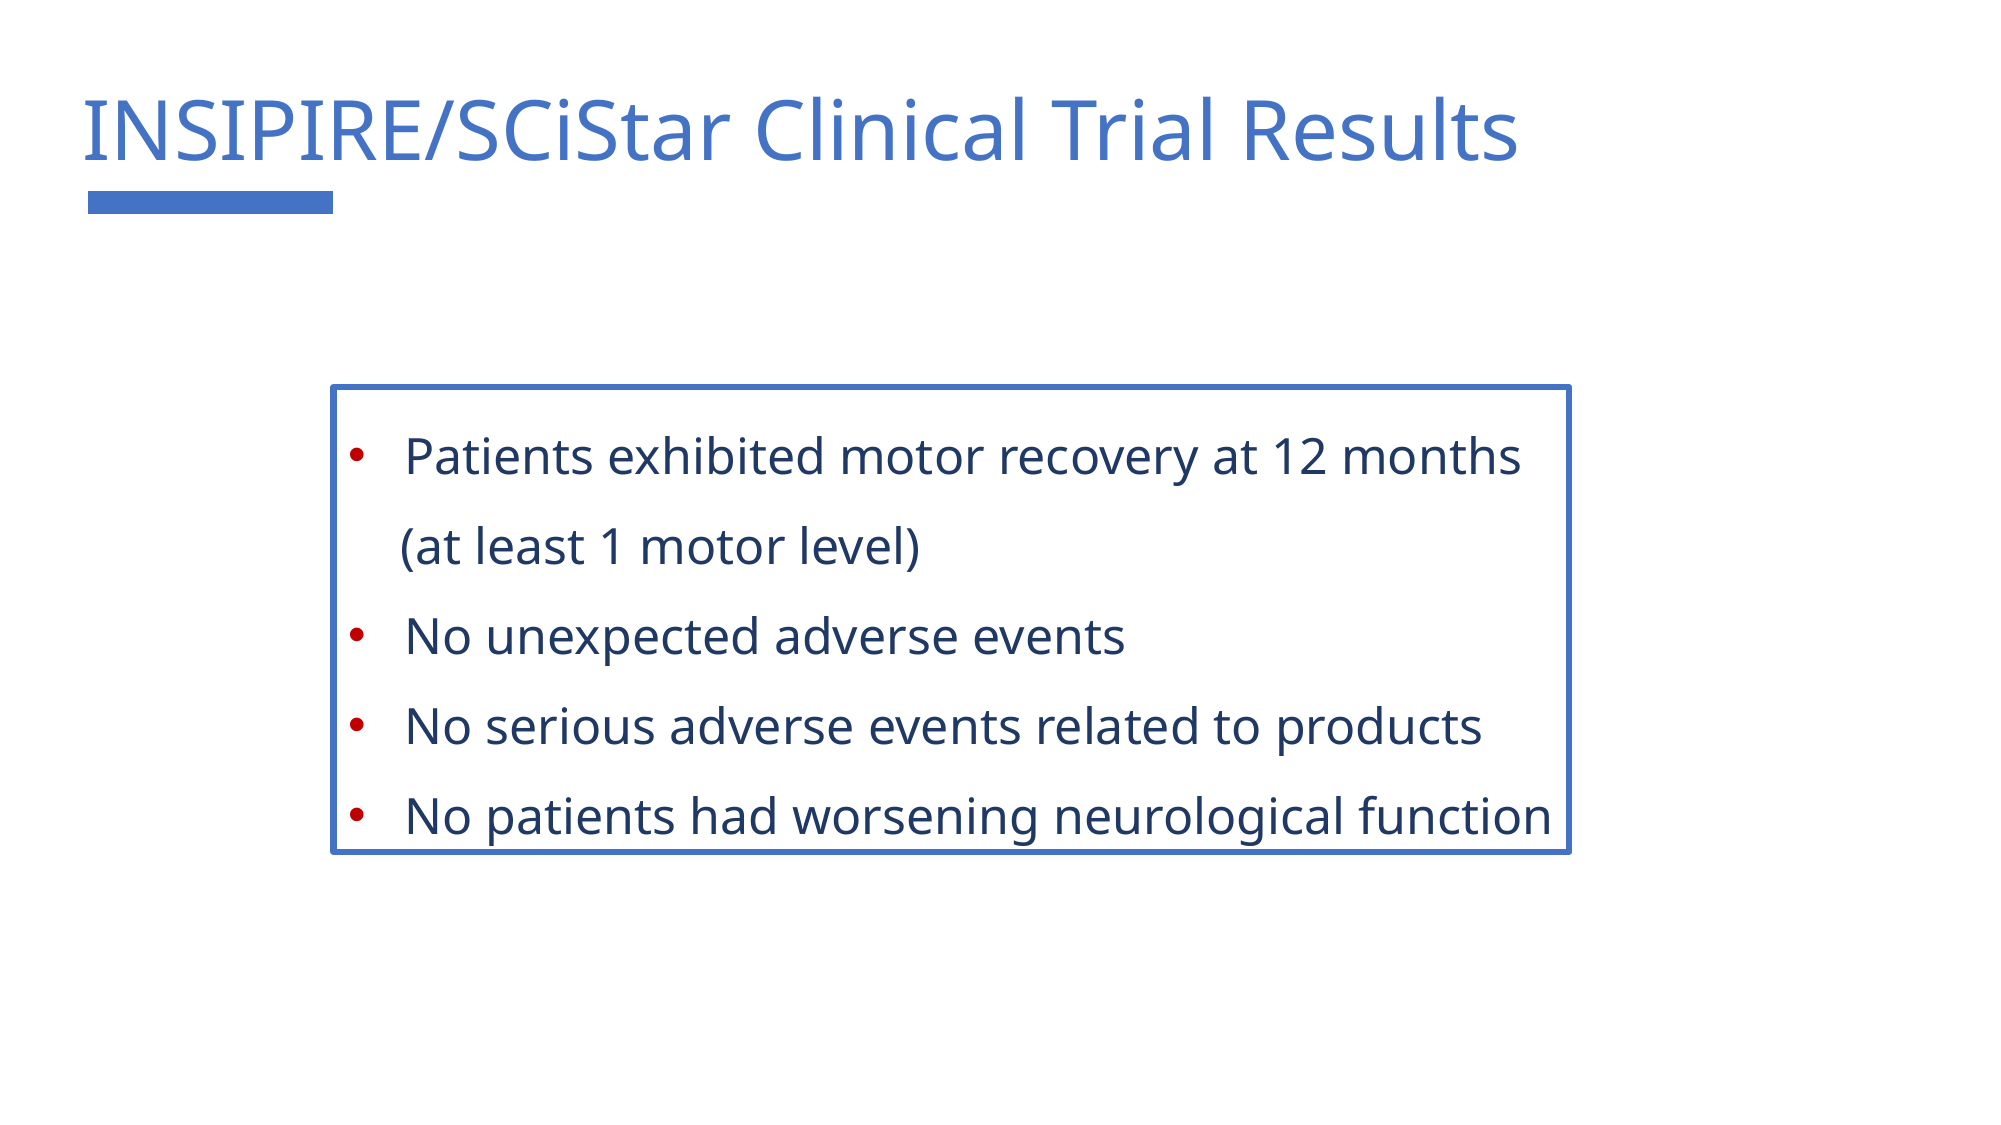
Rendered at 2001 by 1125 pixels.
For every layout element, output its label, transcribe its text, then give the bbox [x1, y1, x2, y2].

text_box Patients exhibited motor recovery at 12 months (at least 1 motor level) No unexpected adverse events No serious adverse events related to products No patients had worsening neurological function [333, 387, 1570, 852]
text_box INSIPIRE/SCiStar Clinical Trial Results [67, 70, 1776, 185]
